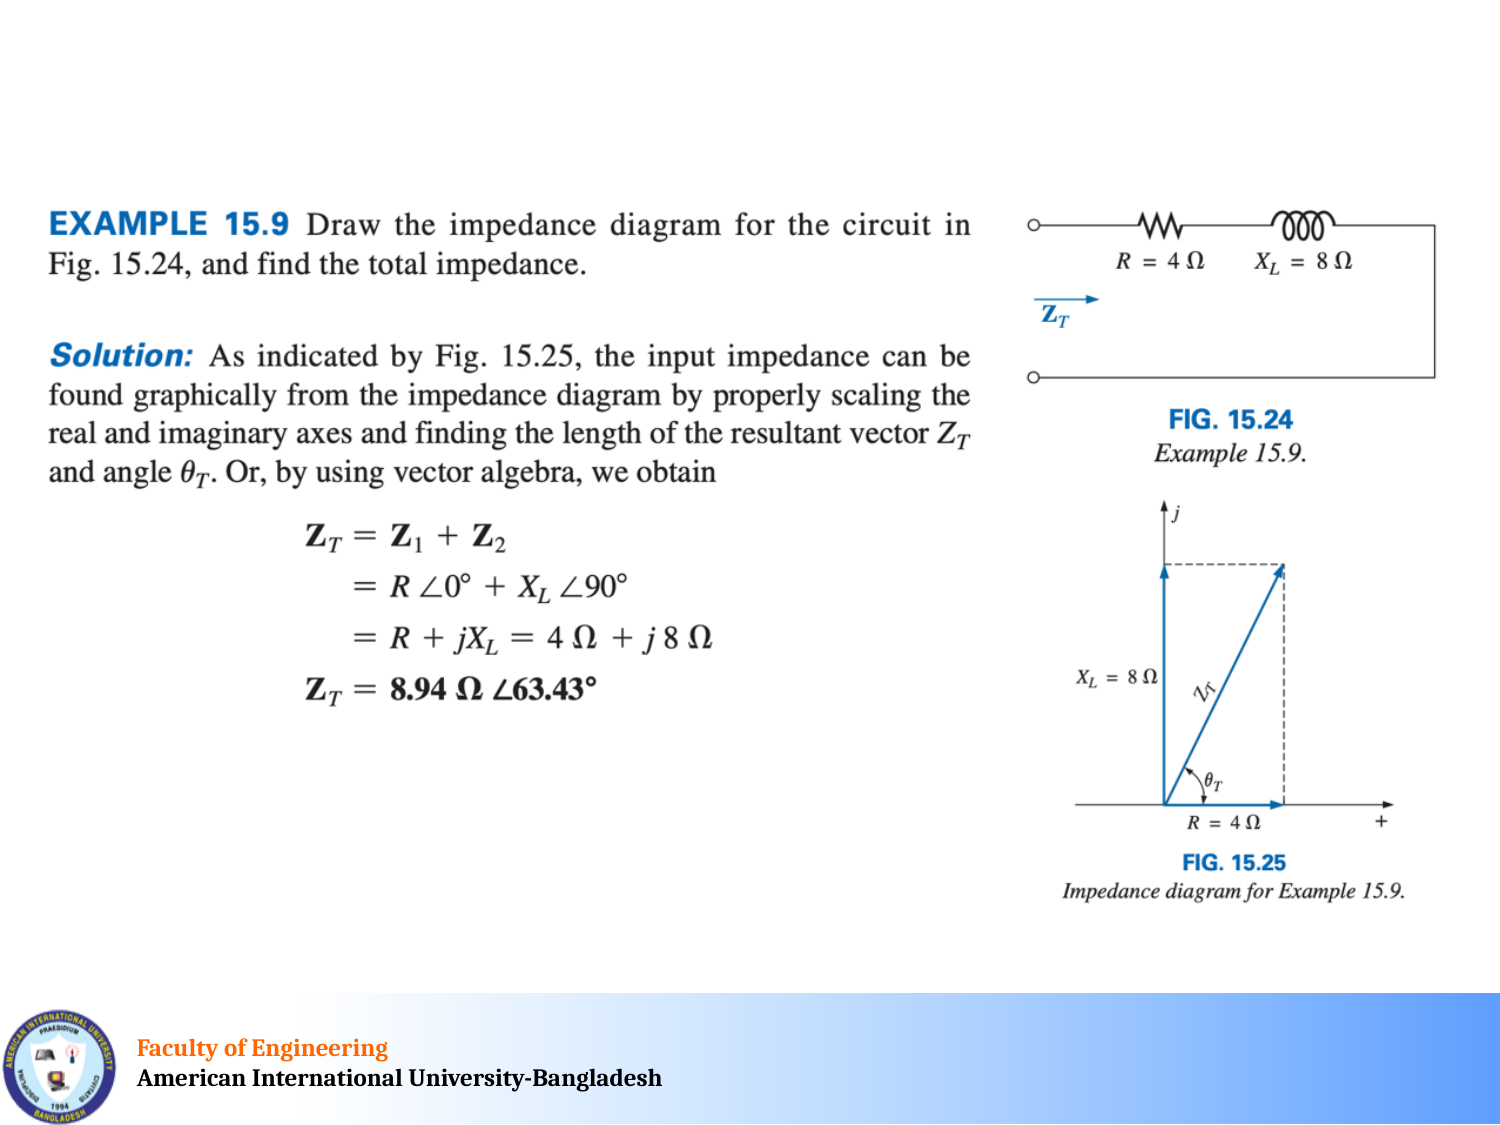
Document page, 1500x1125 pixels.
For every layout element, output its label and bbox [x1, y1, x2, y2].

picture [0, 1007, 119, 1125]
picture [994, 197, 1460, 473]
picture [1055, 488, 1428, 928]
picture [40, 327, 989, 709]
picture [40, 197, 989, 299]
